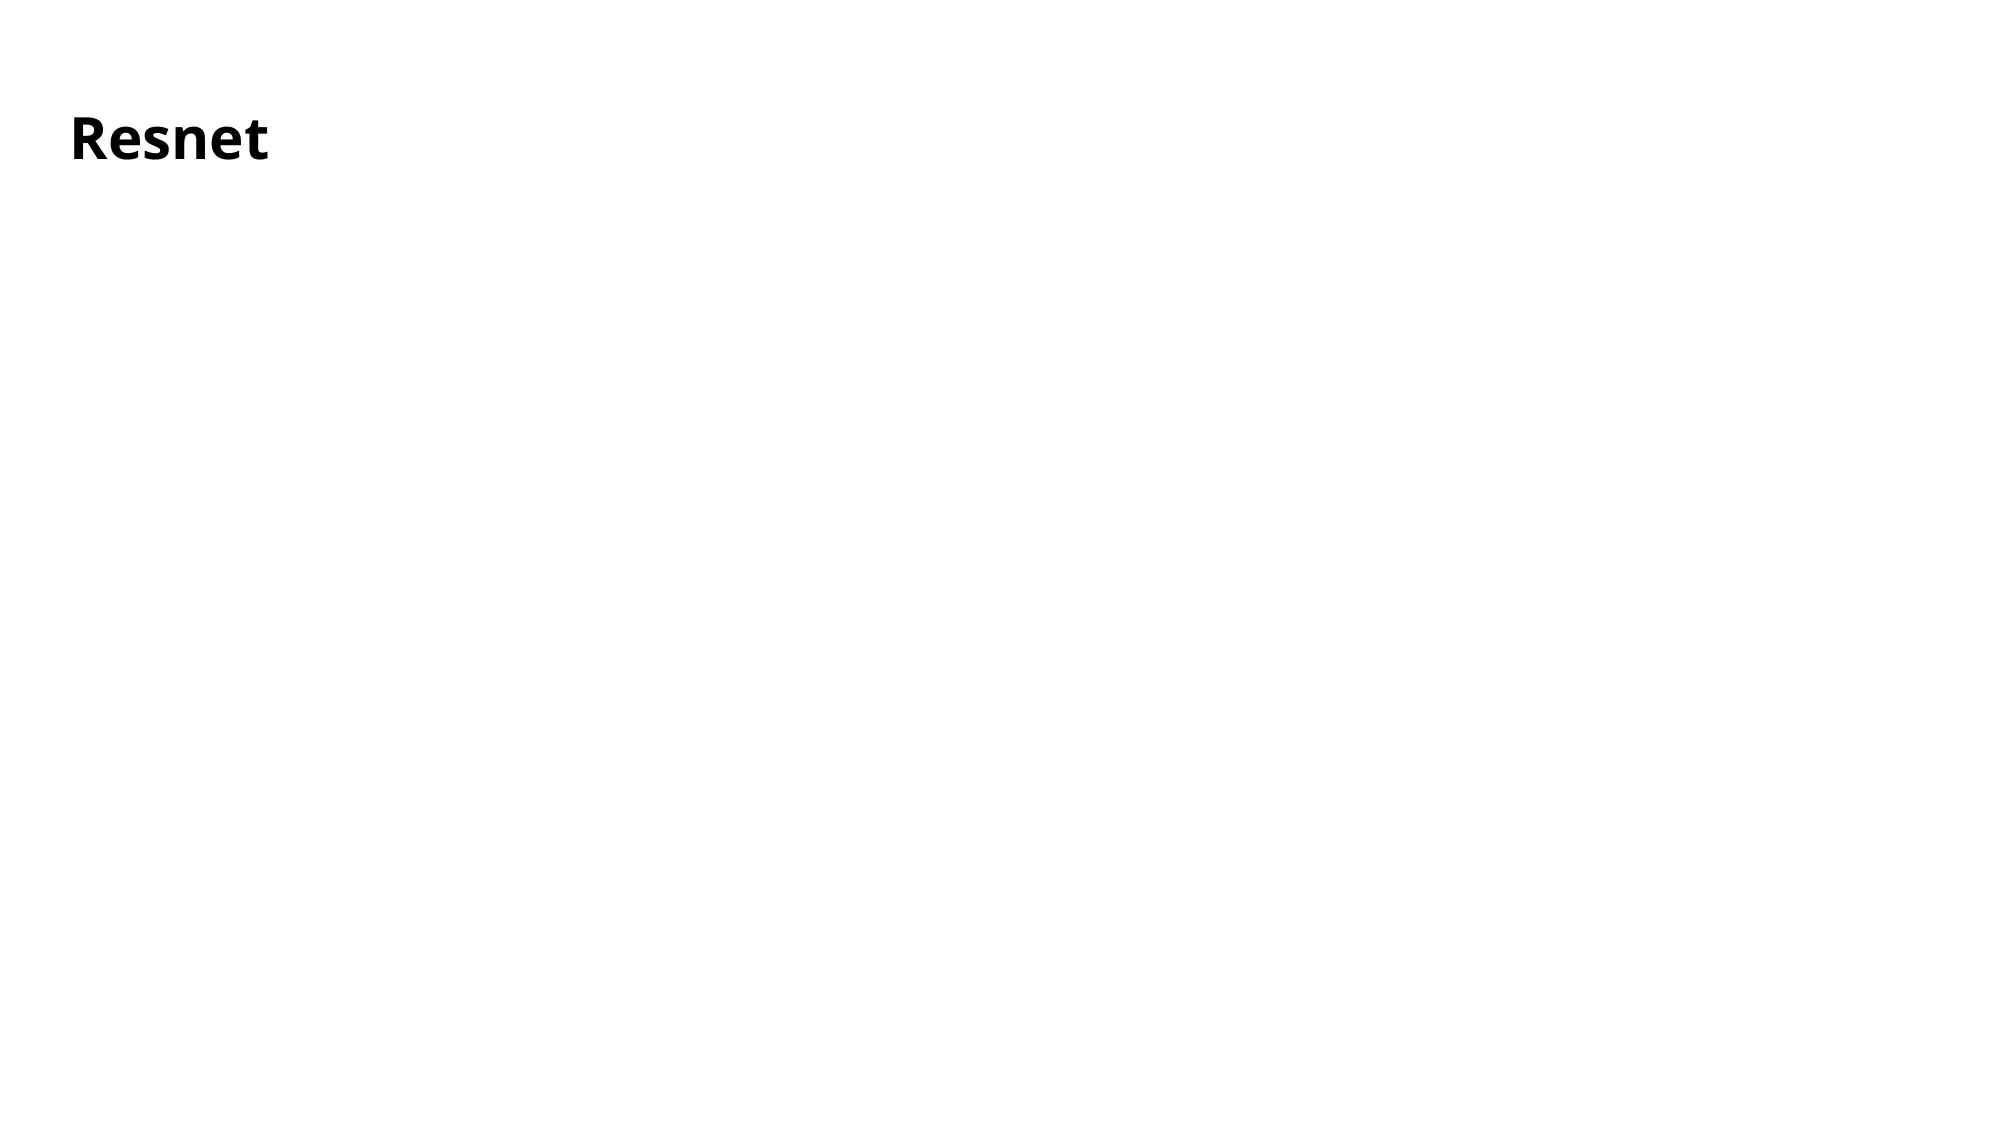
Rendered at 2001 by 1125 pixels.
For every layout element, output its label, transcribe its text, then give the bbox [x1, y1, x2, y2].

text_box Resnet [54, 94, 329, 179]
